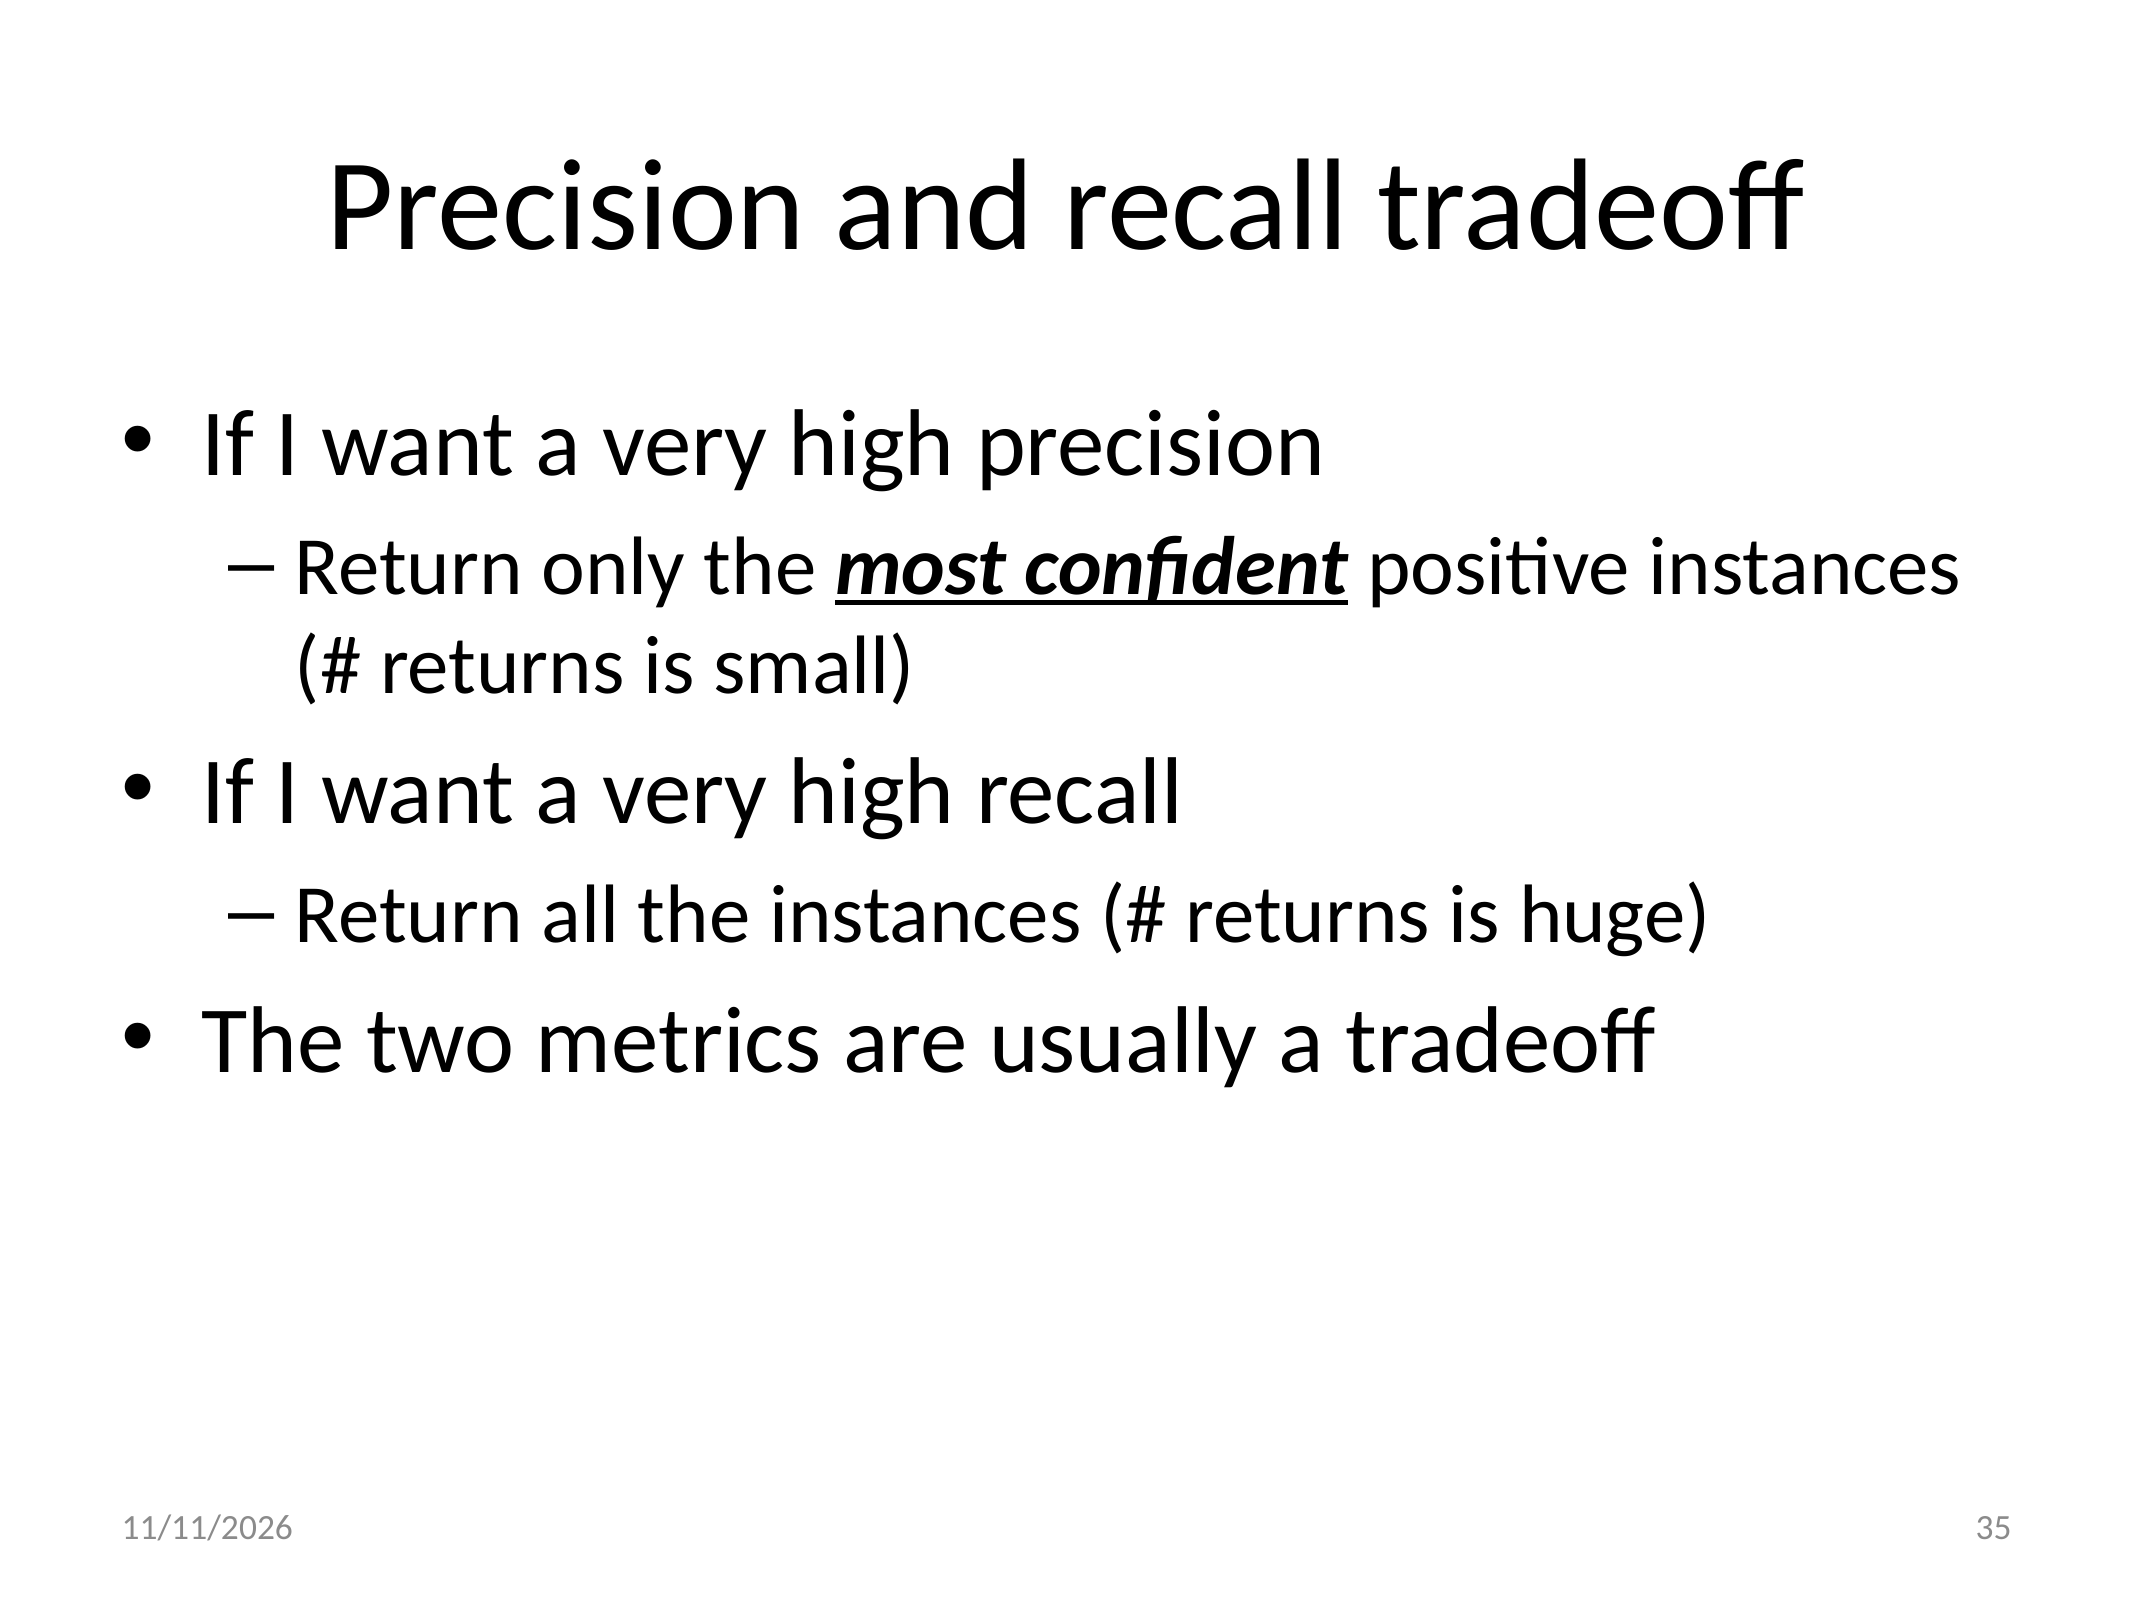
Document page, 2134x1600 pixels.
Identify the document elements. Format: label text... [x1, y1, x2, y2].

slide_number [106, 1482, 605, 1569]
slide_number 35 [1528, 1482, 2027, 1569]
list If I want a very high precision Return only the most confident positive instances (# returns is small) If I want a very high recall Return all the instances (# returns is huge) The two metrics are usually a tradeoff [106, 373, 2027, 1430]
title Precision and recall tradeoff [106, 64, 2027, 331]
